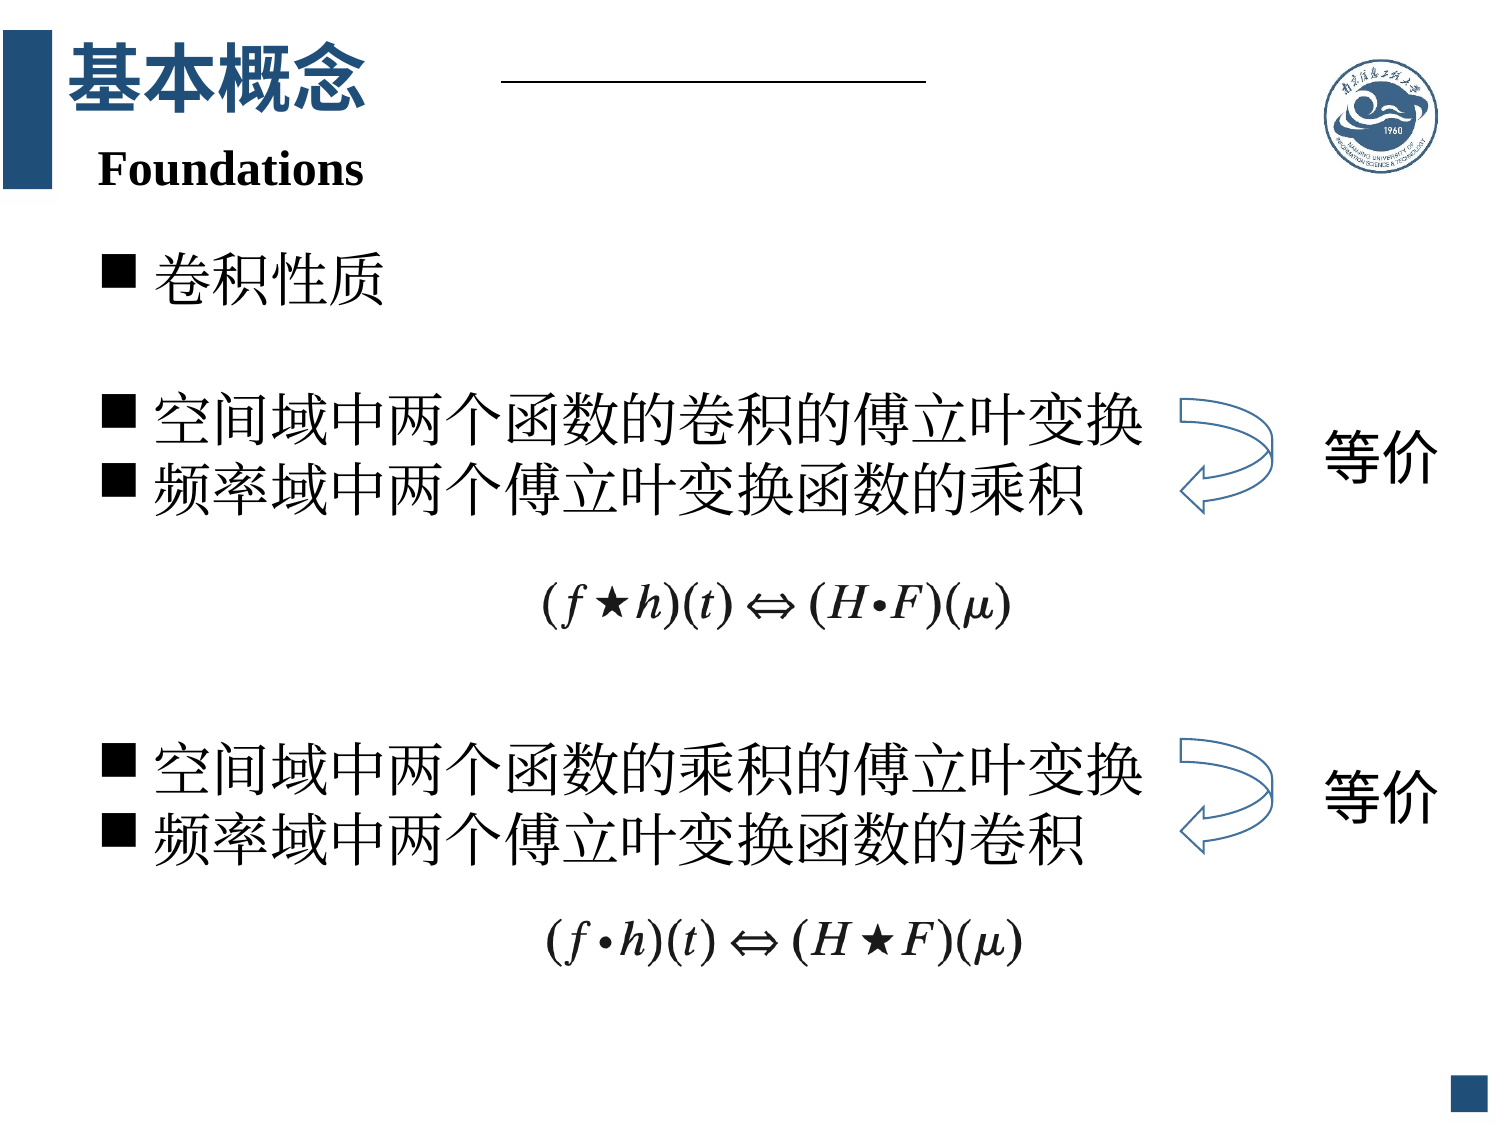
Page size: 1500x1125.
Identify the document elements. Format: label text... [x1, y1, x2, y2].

text_box 卷积性质 空间域中两个函数的卷积的傅立叶变换 频率域中两个傅立叶变换函数的乘积 空间域中两个函数的乘积的傅立叶变换 频率域中两个傅立叶变换函数的卷积 [82, 235, 1500, 881]
text_box [1179, 737, 1274, 856]
picture [510, 886, 1058, 1000]
text_box 等价 [1308, 413, 1455, 499]
text_box 基本概念 [52, 16, 501, 148]
text_box [2, 29, 53, 190]
picture [1308, 44, 1452, 185]
text_box 等价 [1308, 753, 1455, 839]
text_box [1179, 397, 1274, 516]
text_box Foundations [82, 102, 759, 235]
picture [500, 546, 1058, 672]
text_box [1450, 1074, 1489, 1113]
